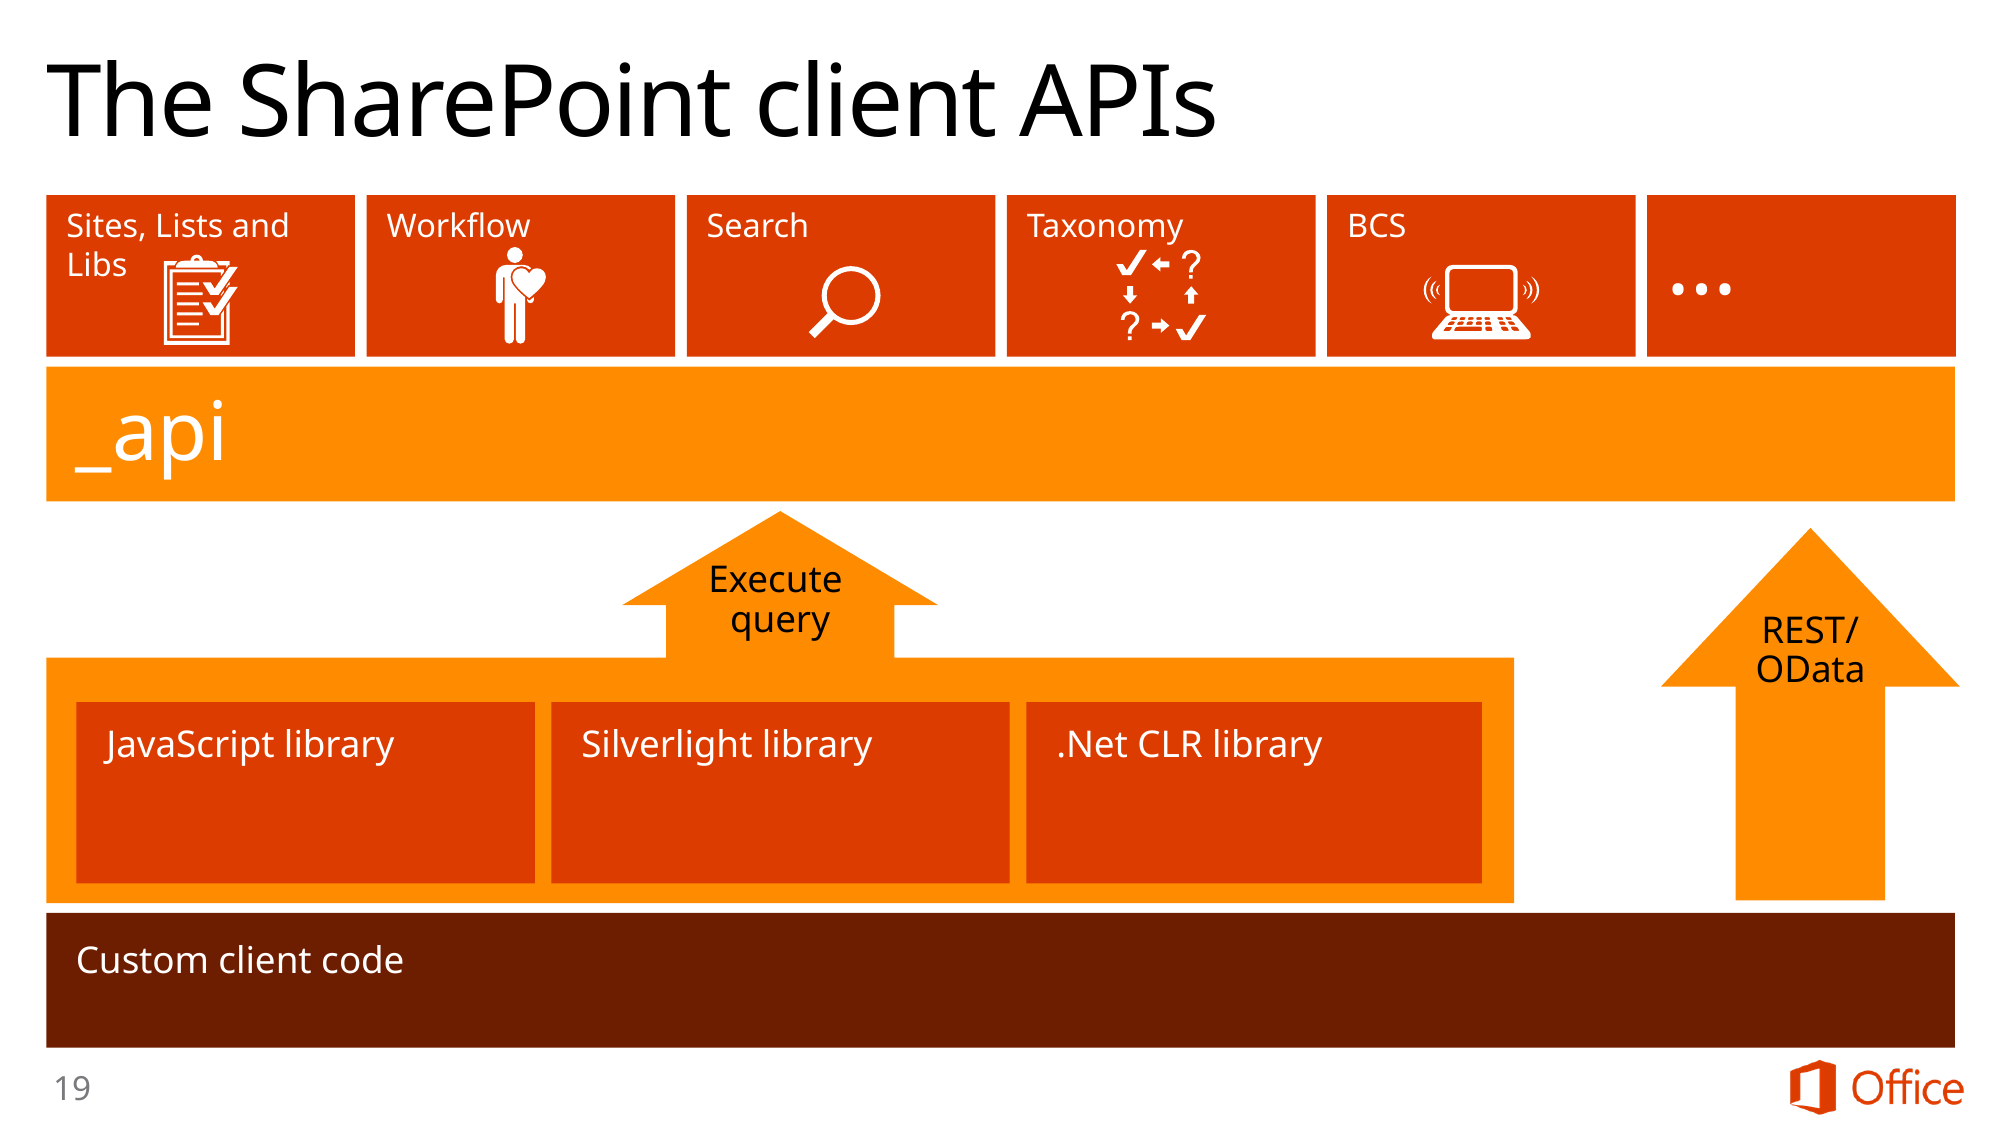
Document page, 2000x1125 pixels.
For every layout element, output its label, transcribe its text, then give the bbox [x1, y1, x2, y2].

text_box _api [46, 366, 1956, 502]
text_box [46, 510, 1515, 904]
text_box … [1647, 195, 1956, 357]
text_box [1660, 527, 1961, 901]
title The SharePoint client APIs [46, 49, 1875, 173]
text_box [1326, 194, 1636, 357]
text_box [366, 194, 676, 357]
text_box Custom client code [46, 912, 1955, 1048]
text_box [46, 194, 356, 357]
slide_number 19 [33, 1071, 126, 1108]
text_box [686, 194, 996, 357]
picture [1766, 1036, 1987, 1125]
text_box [1006, 194, 1316, 357]
